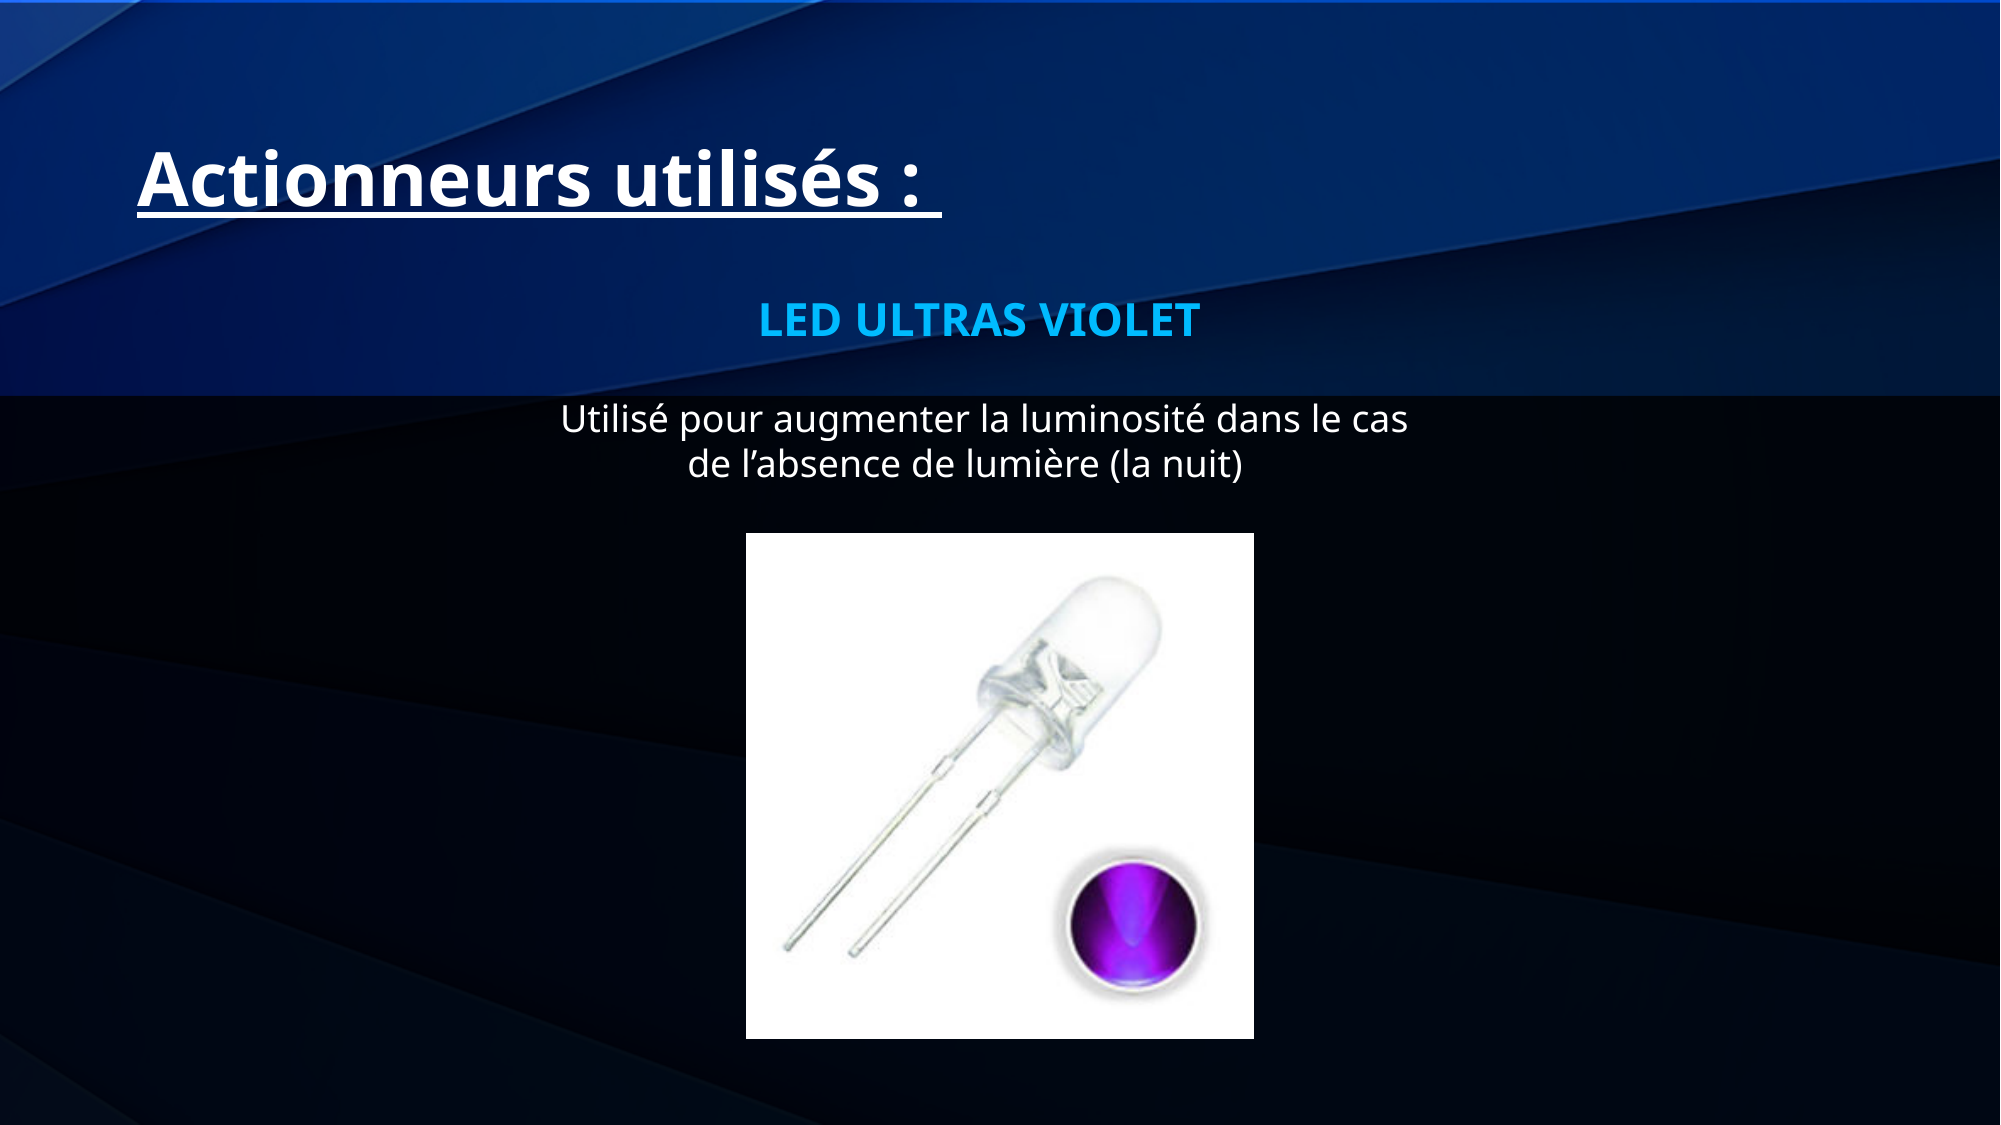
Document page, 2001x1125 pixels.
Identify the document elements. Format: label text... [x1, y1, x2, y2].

text_box Utilisé pour augmenter la luminosité dans le cas de l’absence de lumière (la nuit) [518, 346, 1451, 535]
title Actionneurs utilisés : [137, 132, 1264, 223]
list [746, 533, 1254, 1039]
picture [0, 0, 2000, 395]
list LED ULTRAS VIOLET [757, 291, 1212, 346]
